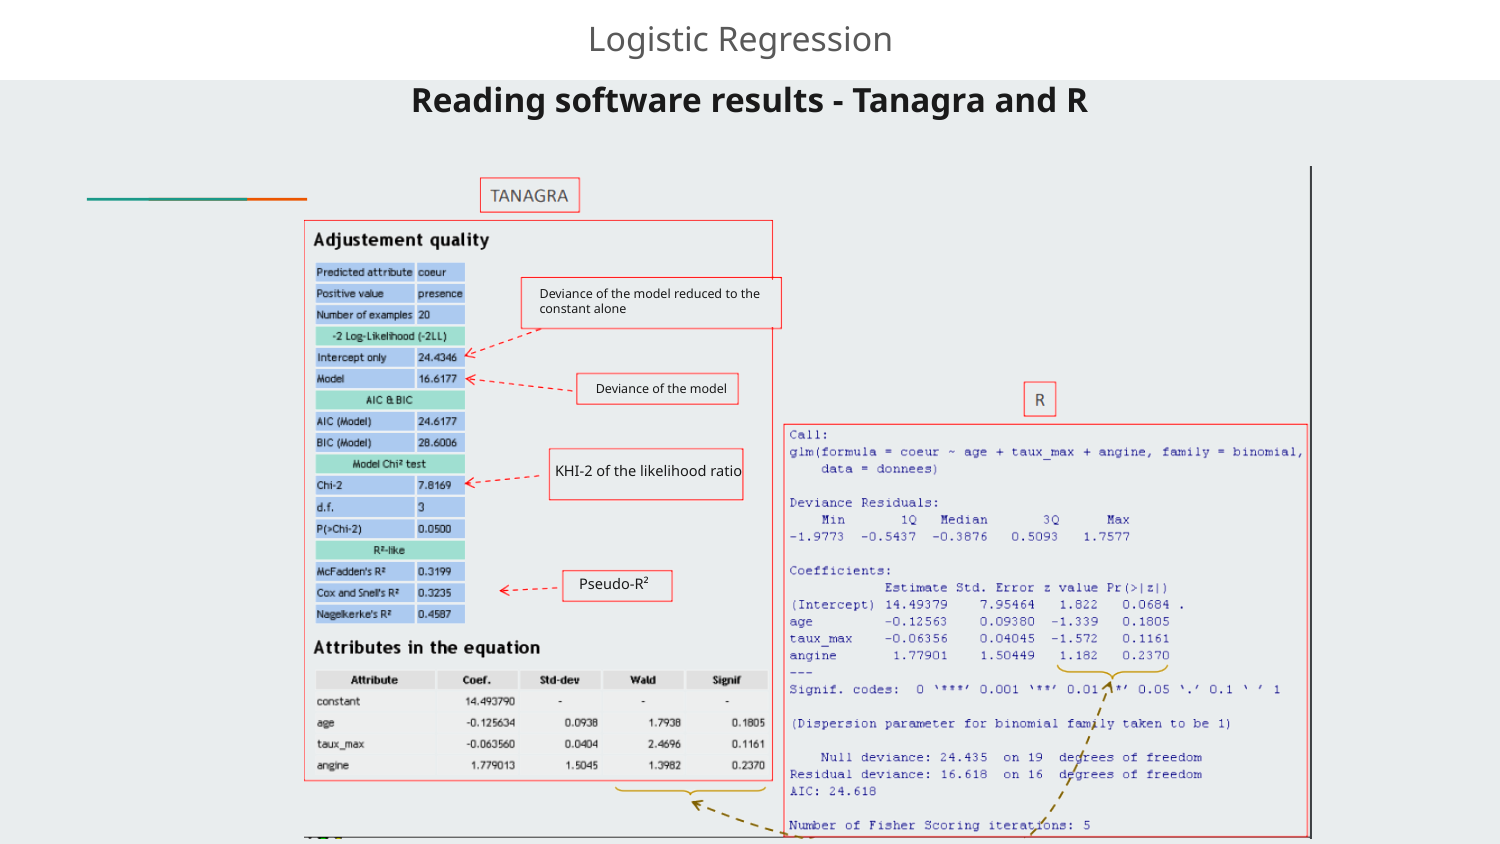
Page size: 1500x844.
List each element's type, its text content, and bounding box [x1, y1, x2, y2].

title Reading software results - Tanagra and R [188, 64, 1312, 172]
picture [303, 166, 1313, 839]
text_box Logistic Regression [462, 0, 1019, 64]
